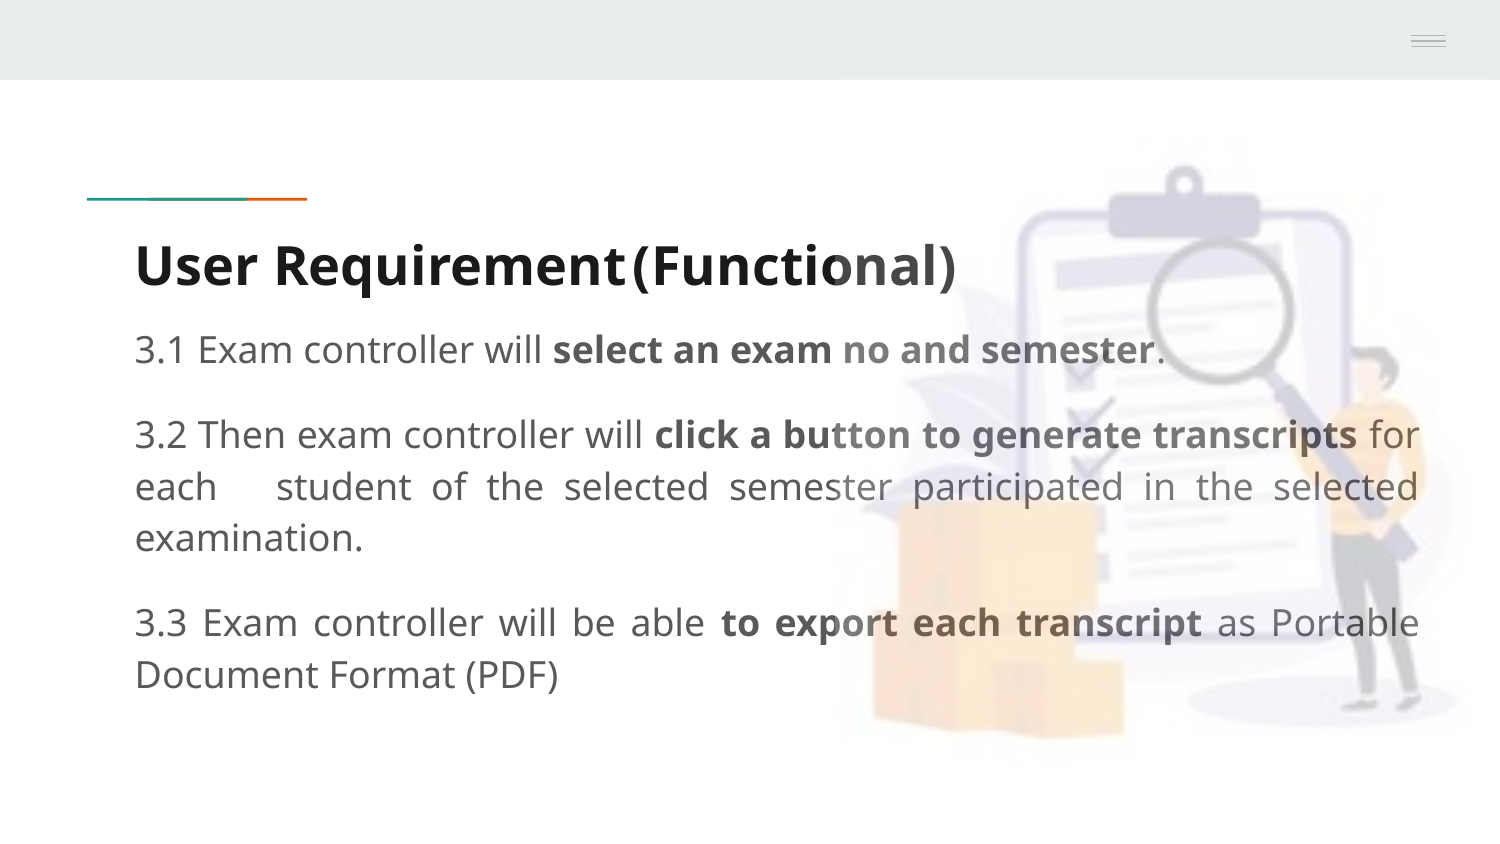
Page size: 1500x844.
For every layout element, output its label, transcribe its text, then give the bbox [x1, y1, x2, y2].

title (Functional) [617, 216, 830, 305]
list 3.1 Exam controller will select an exam no and semester. 3.2 Then exam controller will click a button to generate transcripts for each student of the selected semester participated in the selected examination. 3.3 Exam controller will be able to export each transcript as Portable Document Format (PDF) [119, 304, 830, 660]
picture [835, 77, 1490, 830]
title User Requirement [119, 216, 617, 304]
